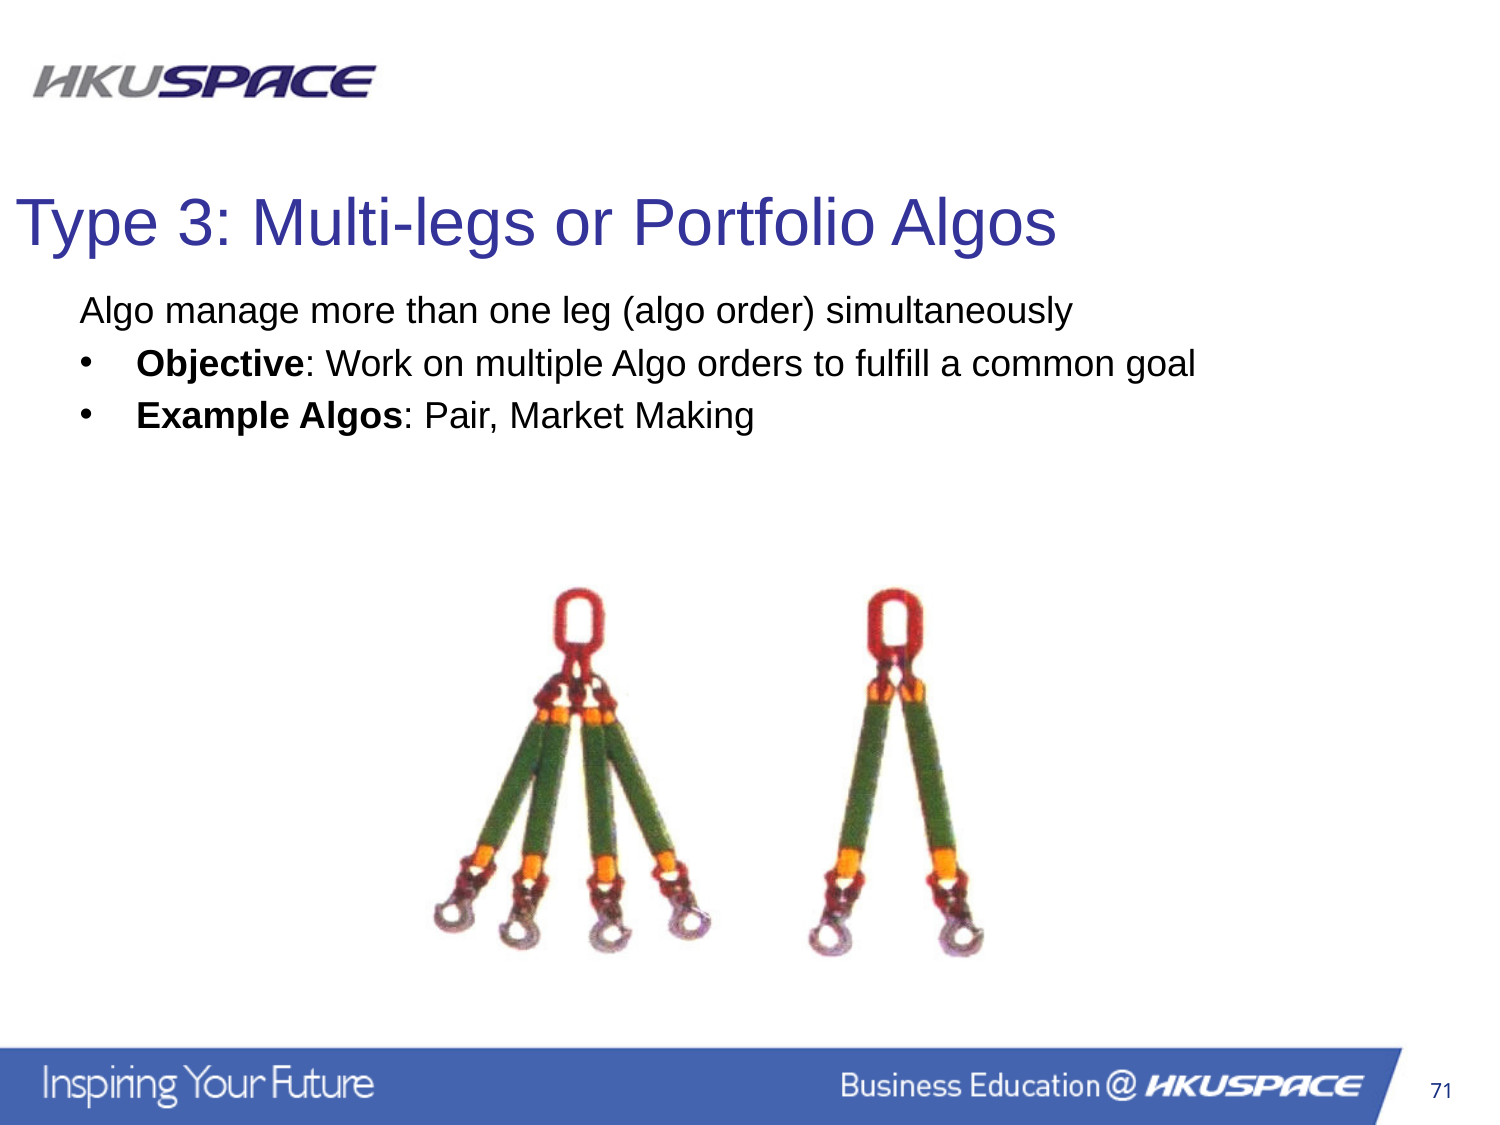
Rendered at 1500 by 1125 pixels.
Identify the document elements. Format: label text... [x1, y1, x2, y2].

title Type 3: Multi-legs or Portfolio Algos [0, 101, 1325, 266]
slide_number 71 [1415, 1070, 1499, 1125]
picture [0, 0, 1500, 1125]
text_box Algo manage more than one leg (algo order) simultaneously Objective: Work on multiple Algo orders to fulfill a common goal Example Algos: Pair, Market Making [64, 278, 1483, 1047]
